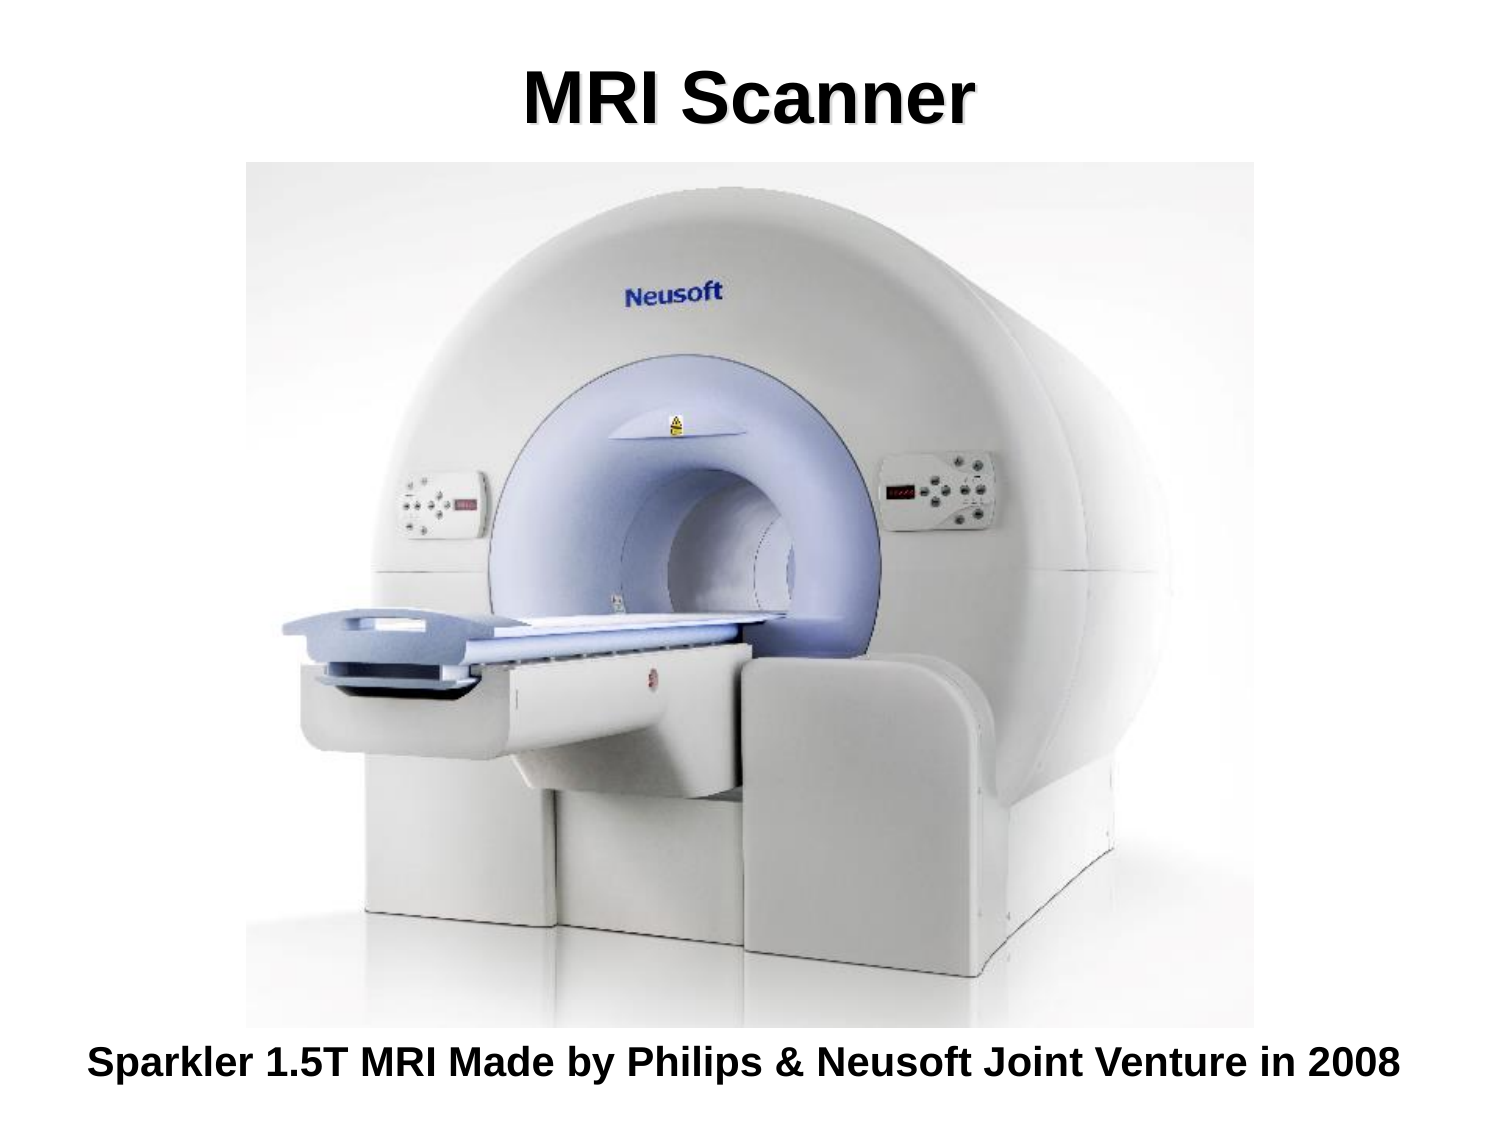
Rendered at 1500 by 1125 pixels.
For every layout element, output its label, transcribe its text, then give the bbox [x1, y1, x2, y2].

list Sparkler 1.5T MRI Made by Philips & Neusoft Joint Venture in 2008 [71, 1026, 1429, 1088]
picture [246, 162, 1254, 1028]
title MRI Scanner [24, 24, 1476, 163]
